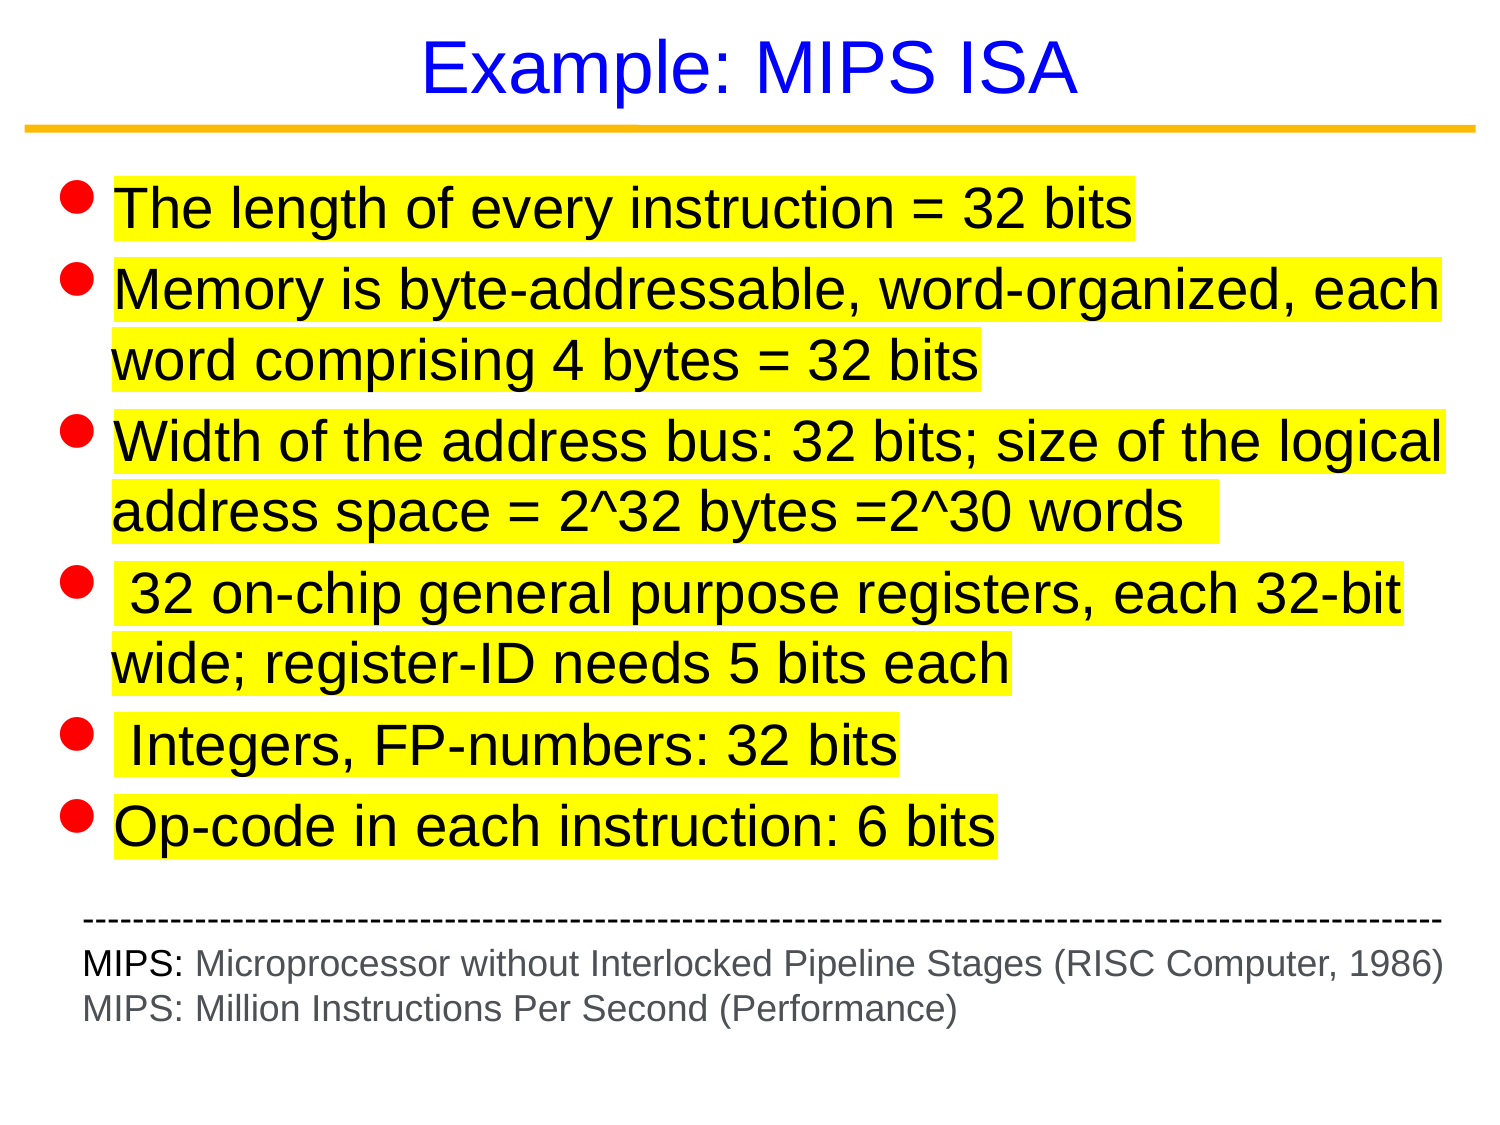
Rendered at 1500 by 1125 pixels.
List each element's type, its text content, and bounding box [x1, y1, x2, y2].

text_box ------------------------------------------------------------------------------------------------------------- MIPS: Microprocessor without Interlocked Pipeline Stages (RISC Computer, 1986) MIPS: Million Instructions Per Second (Performance) [67, 886, 1472, 1037]
title Example: MIPS ISA [0, 0, 1500, 127]
list The length of every instruction = 32 bits Memory is byte-addressable, word-organized, each word comprising 4 bytes = 32 bits Width of the address bus: 32 bits; size of the logical address space = 2^32 bytes =2^30 words 32 on-chip general purpose registers, each 32-bit wide; register-ID needs 5 bits each Integers, FP-numbers: 32 bits Op-code in each instruction: 6 bits [40, 162, 1500, 825]
